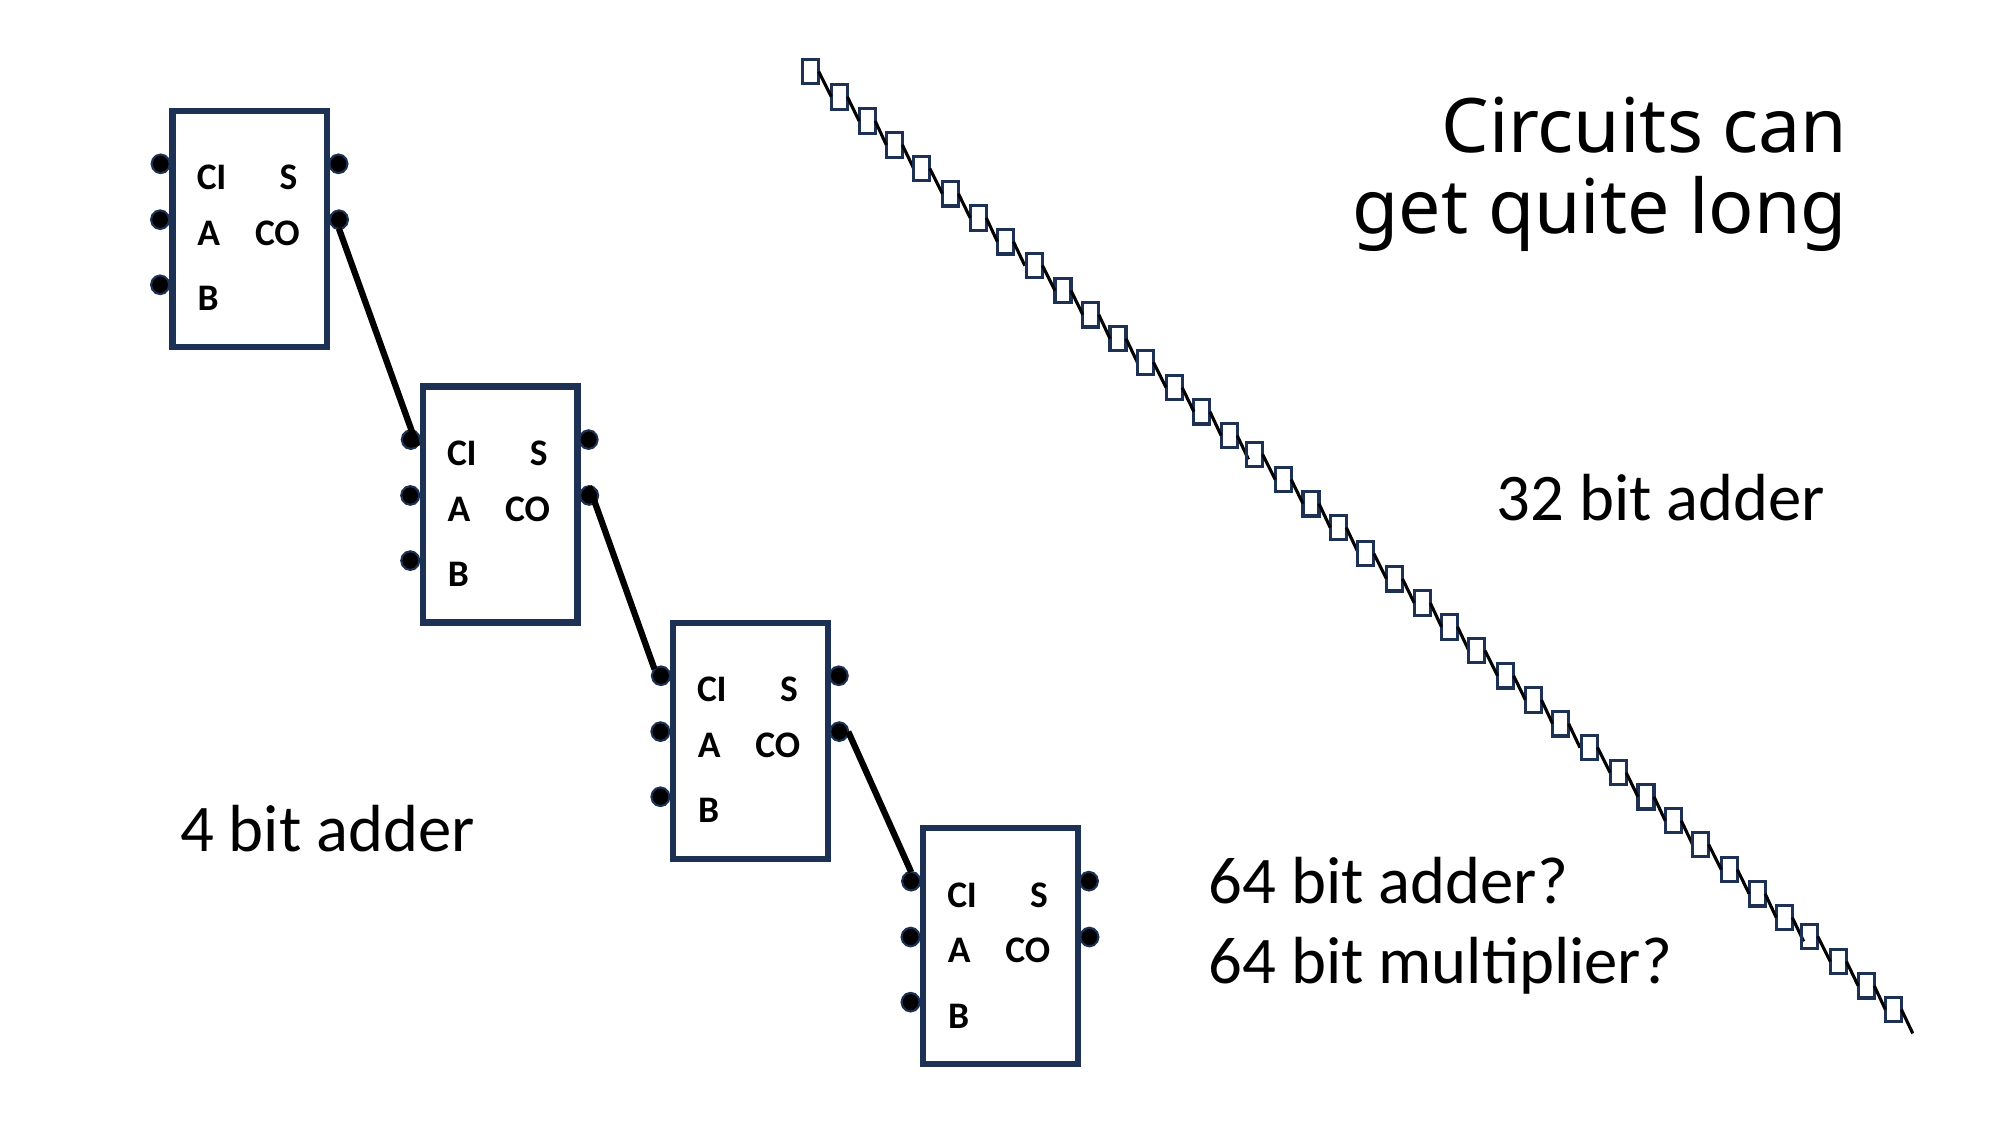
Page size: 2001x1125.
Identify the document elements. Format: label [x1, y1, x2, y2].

text_box [802, 59, 1913, 1034]
text_box [151, 110, 1099, 1065]
